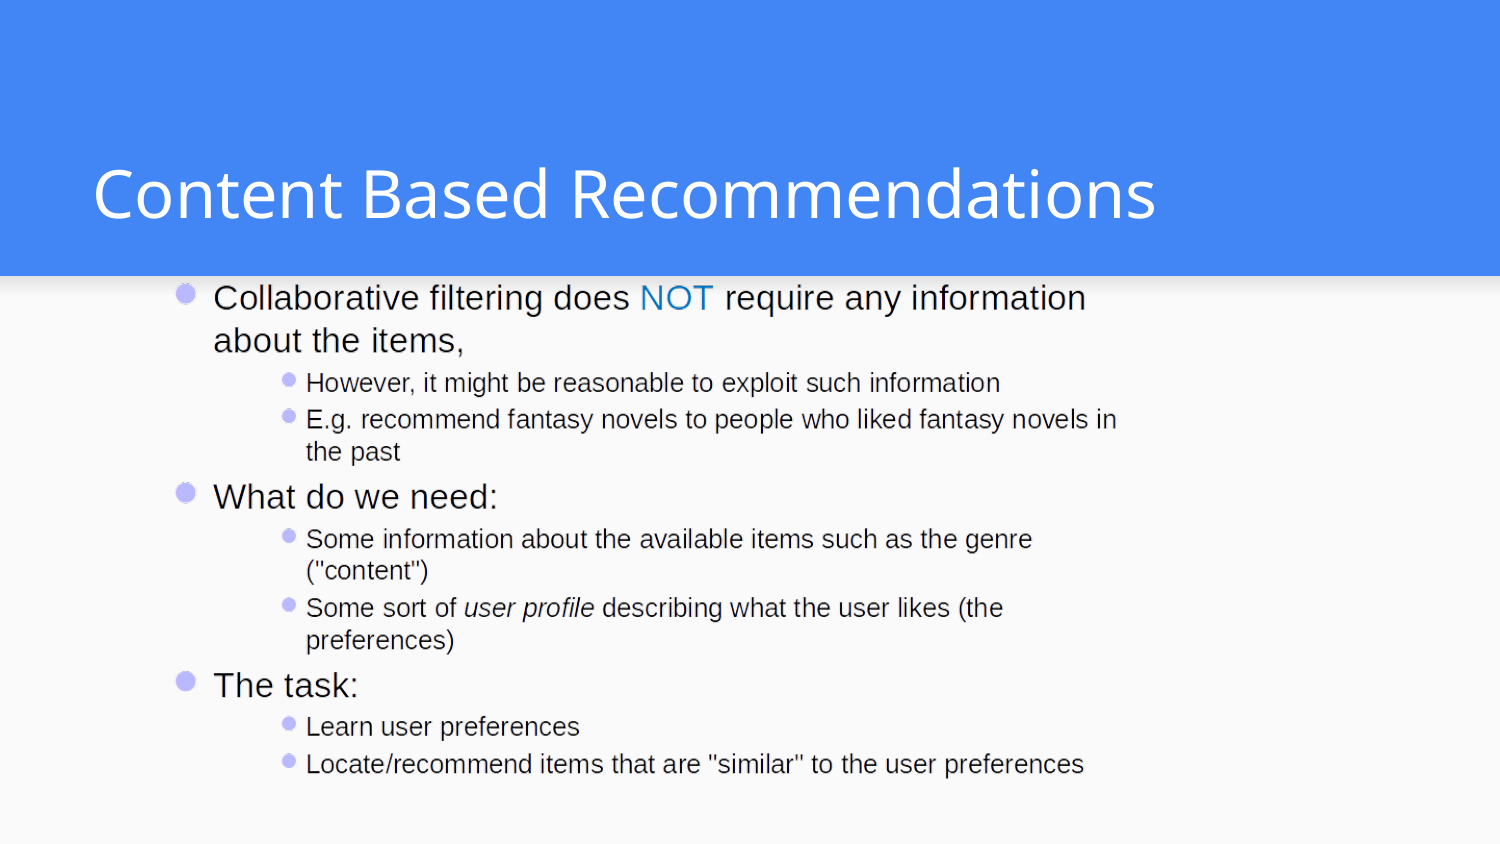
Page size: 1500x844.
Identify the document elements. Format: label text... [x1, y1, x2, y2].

picture [161, 269, 1151, 817]
title Content Based Recommendations [77, 121, 1427, 248]
